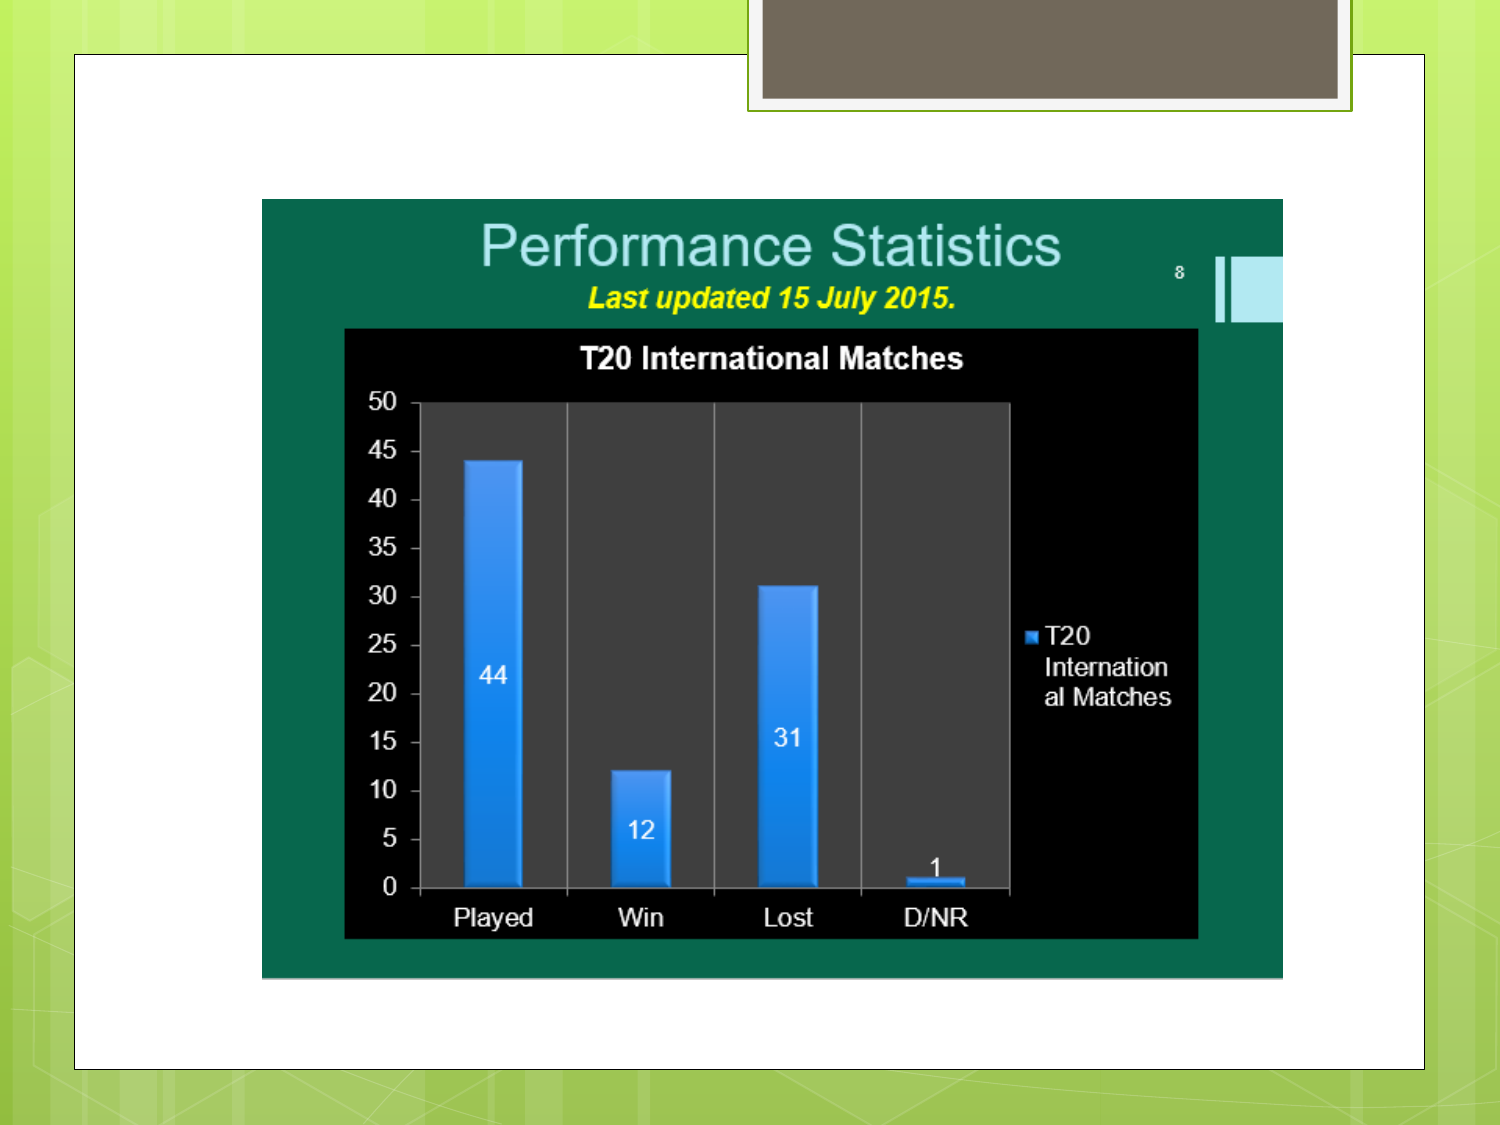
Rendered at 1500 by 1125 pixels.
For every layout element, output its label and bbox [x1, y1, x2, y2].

picture [262, 199, 1284, 981]
